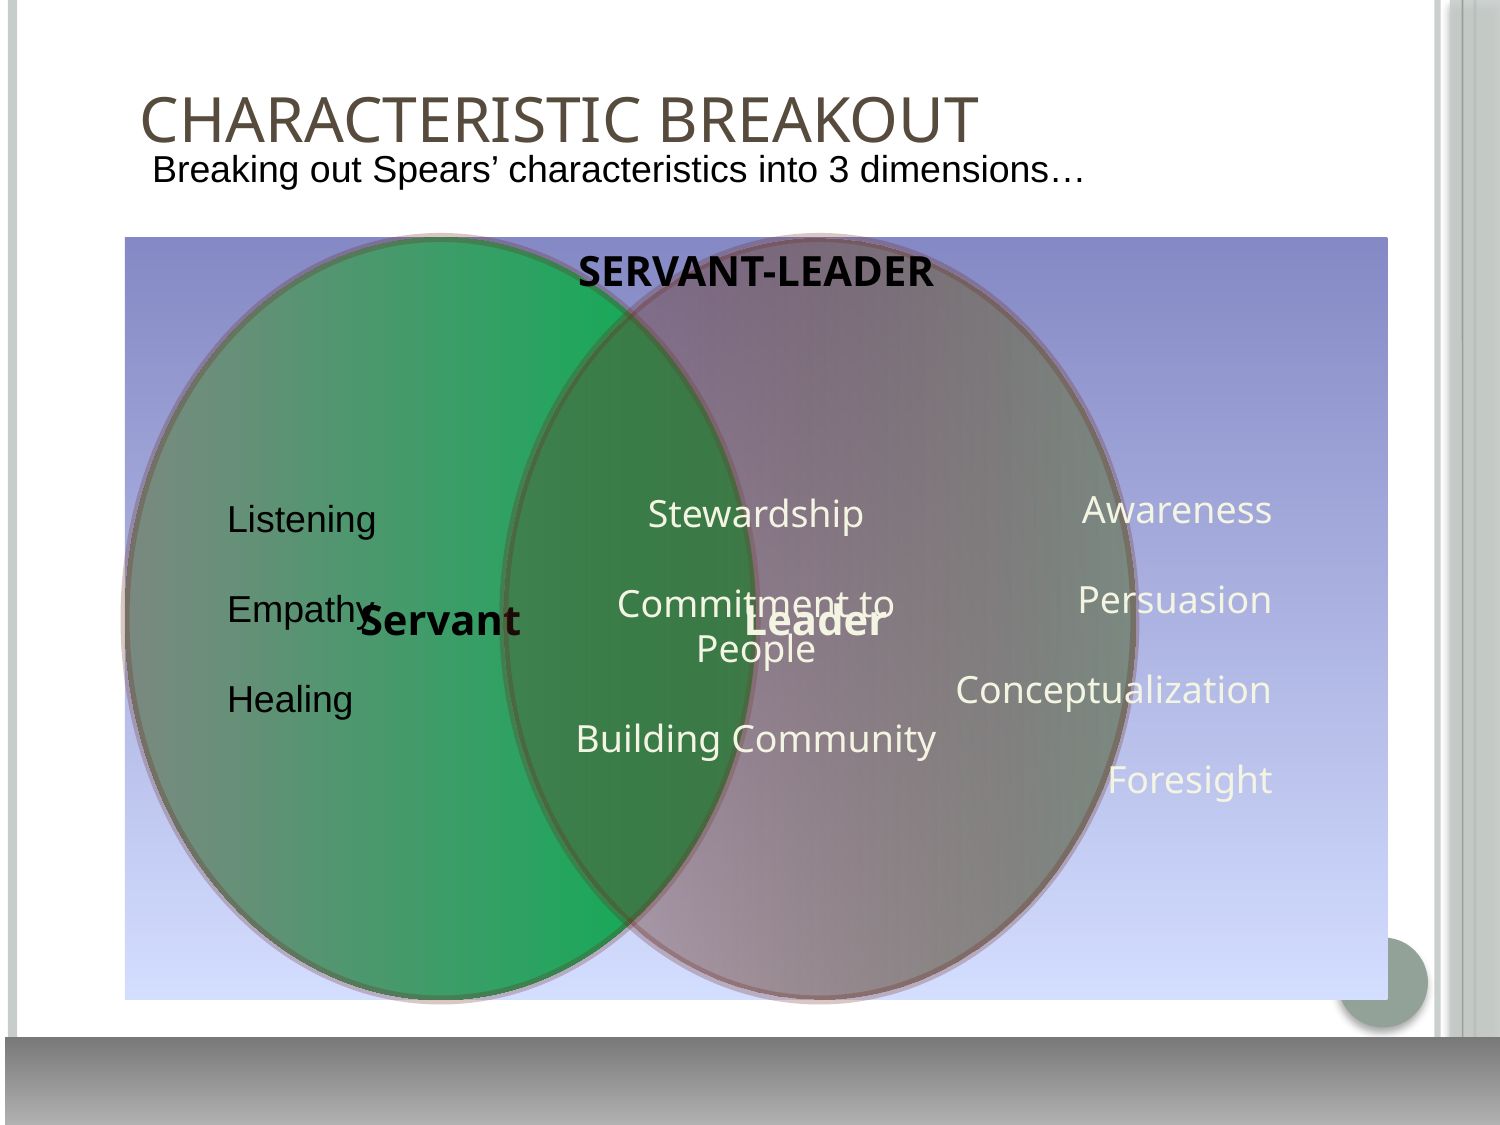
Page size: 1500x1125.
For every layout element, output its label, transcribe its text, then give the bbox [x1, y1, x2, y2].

text_box Breaking out Spears’ characteristics into 3 dimensions… [137, 137, 1475, 198]
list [124, 237, 1388, 1001]
title Characteristic Breakout [125, 37, 1400, 163]
